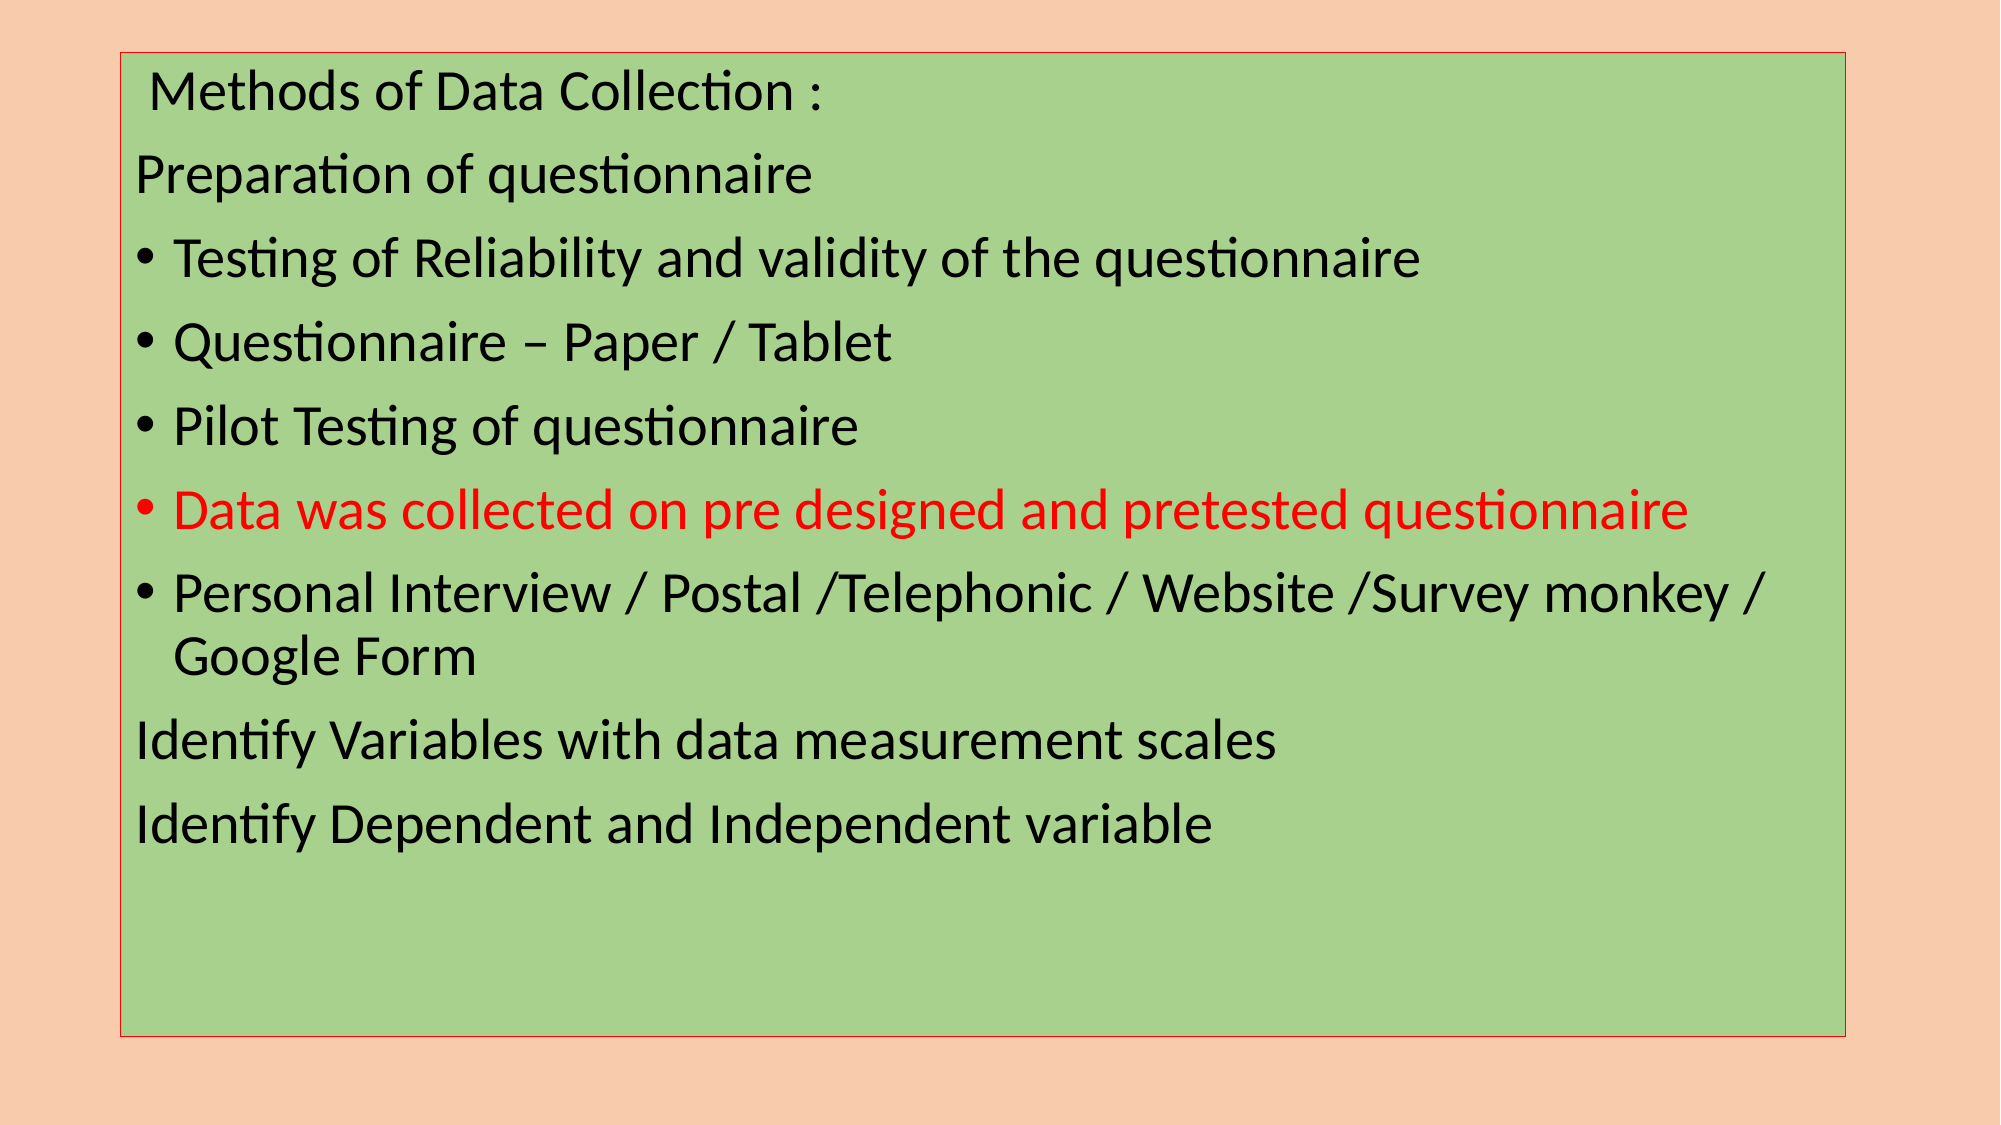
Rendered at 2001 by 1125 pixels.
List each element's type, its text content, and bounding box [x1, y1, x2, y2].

list Methods of Data Collection : Preparation of questionnaire Testing of Reliability and validity of the questionnaire Questionnaire – Paper / Tablet Pilot Testing of questionnaire Data was collected on pre designed and pretested questionnaire Personal Interview / Postal /Telephonic / Website /Survey monkey / Google Form Identify Variables with data measurement scales Identify Dependent and Independent variable [120, 52, 1846, 1037]
